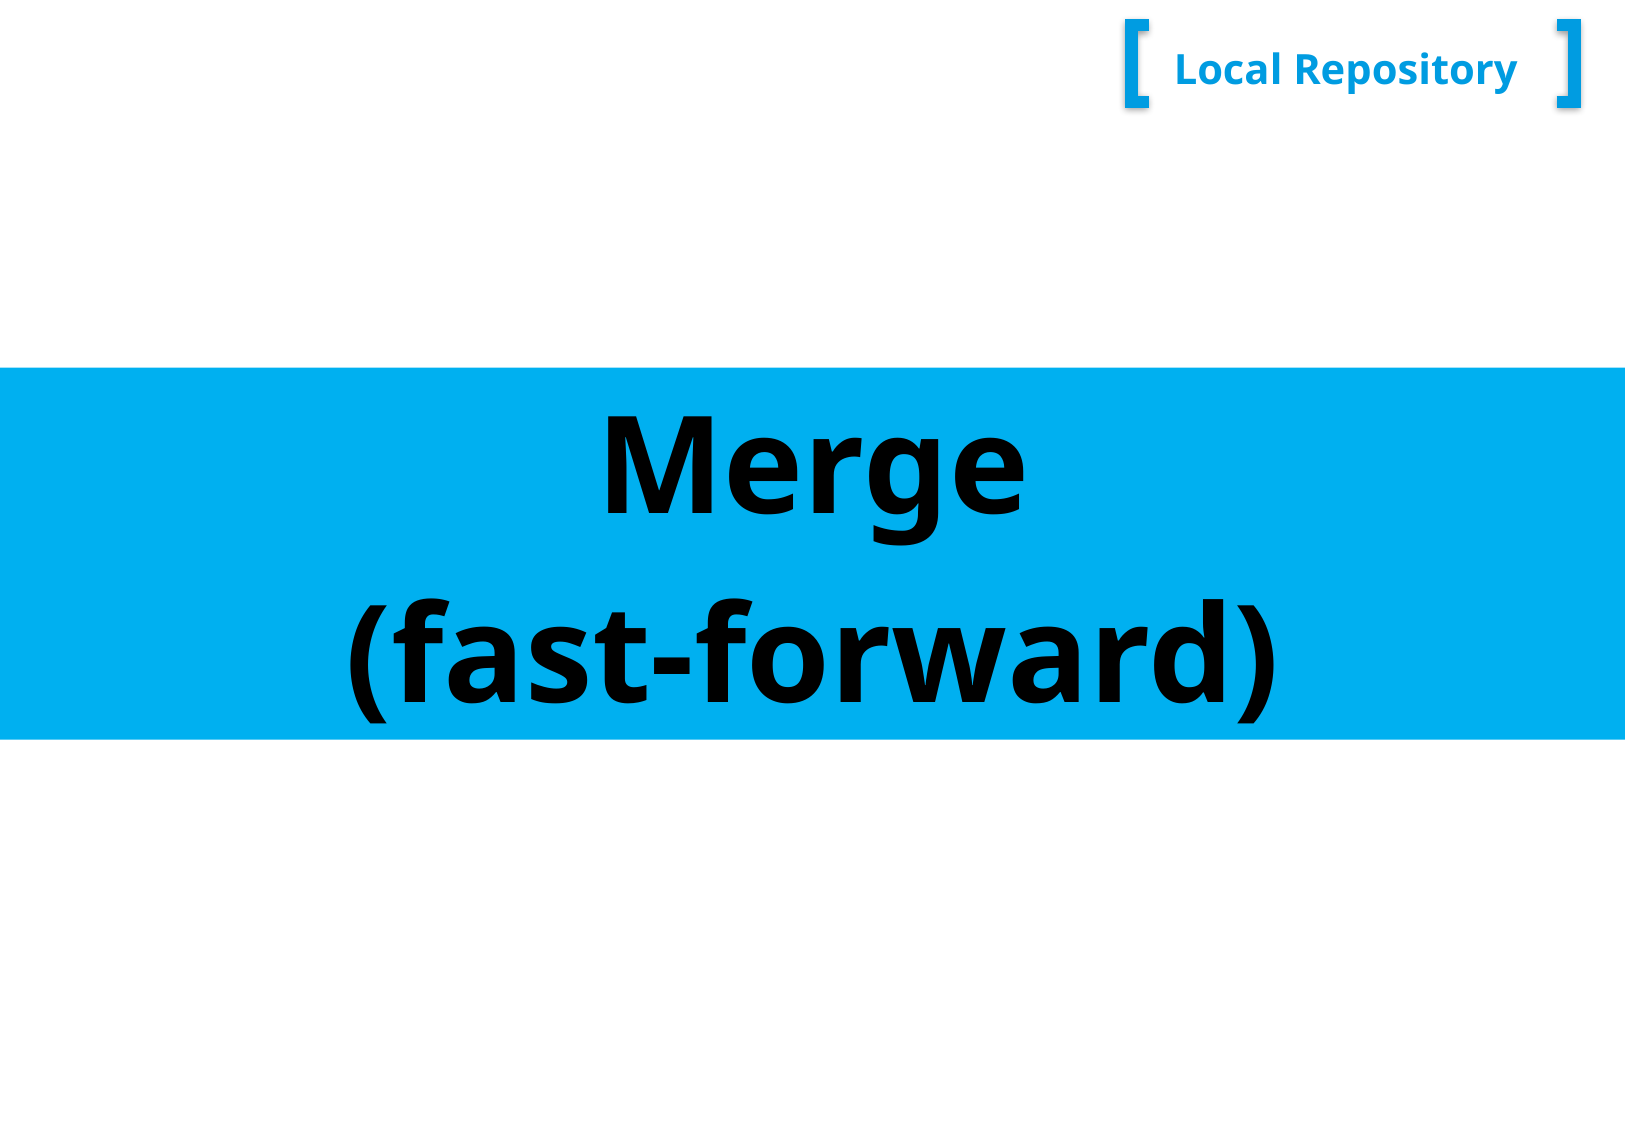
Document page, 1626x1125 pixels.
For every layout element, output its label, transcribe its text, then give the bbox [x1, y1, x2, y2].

title Local Repository [1161, 39, 1546, 97]
list Merge (fast-forward) [0, 367, 1625, 740]
